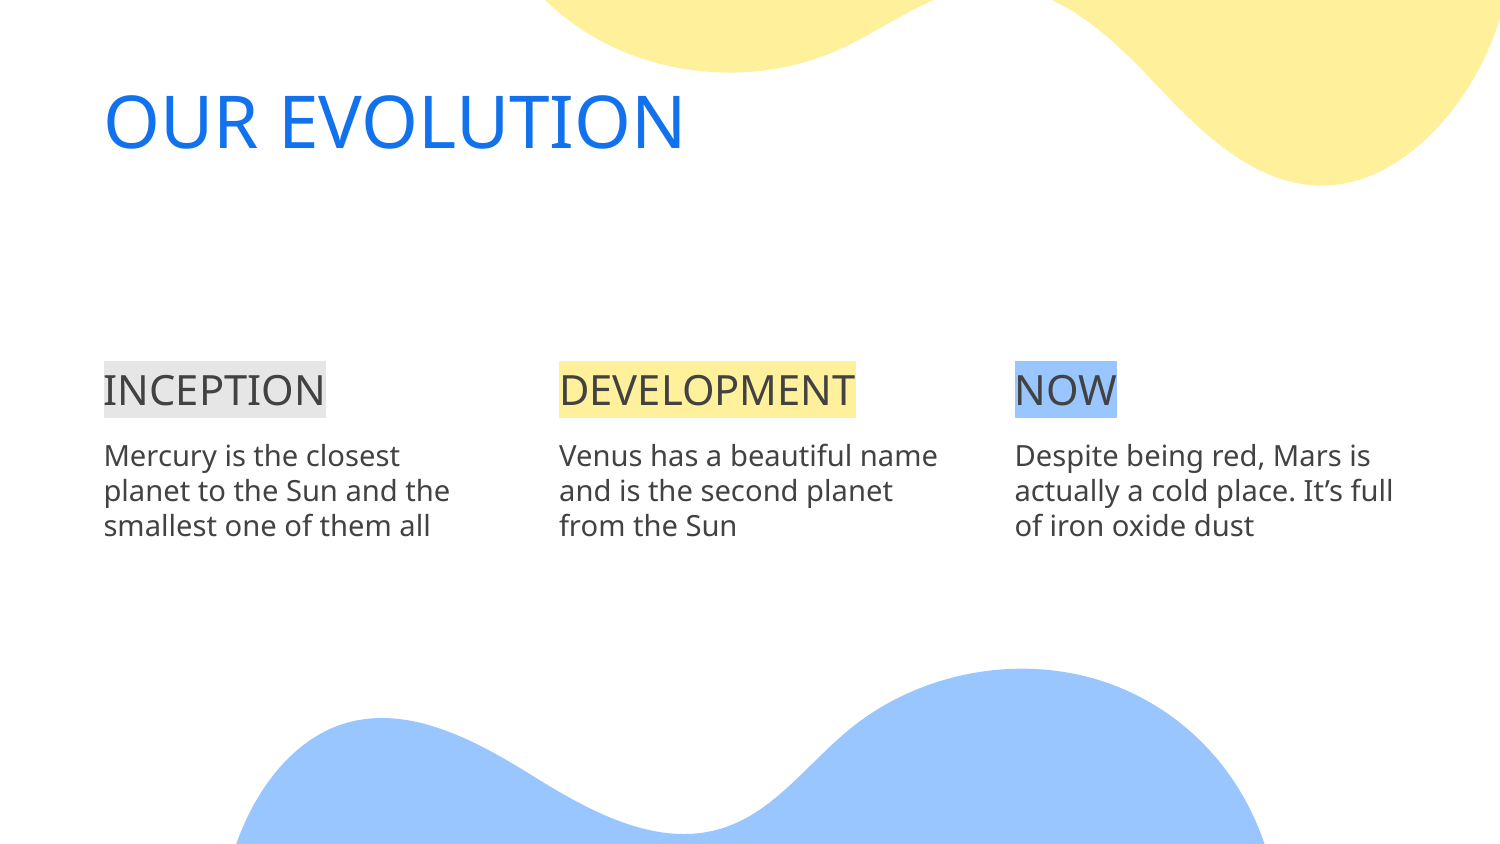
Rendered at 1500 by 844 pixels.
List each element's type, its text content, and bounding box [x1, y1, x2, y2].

title INCEPTION [88, 347, 501, 421]
subtitle Mercury is the closest planet to the Sun and the smallest one of them all [88, 421, 501, 553]
subtitle Venus has a beautiful name and is the second planet from the Sun [544, 422, 956, 553]
title NOW [999, 347, 1412, 422]
title DEVELOPMENT [544, 347, 956, 422]
title OUR EVOLUTION [88, 60, 786, 177]
subtitle Despite being red, Mars is actually a cold place. It’s full of iron oxide dust [999, 422, 1412, 553]
